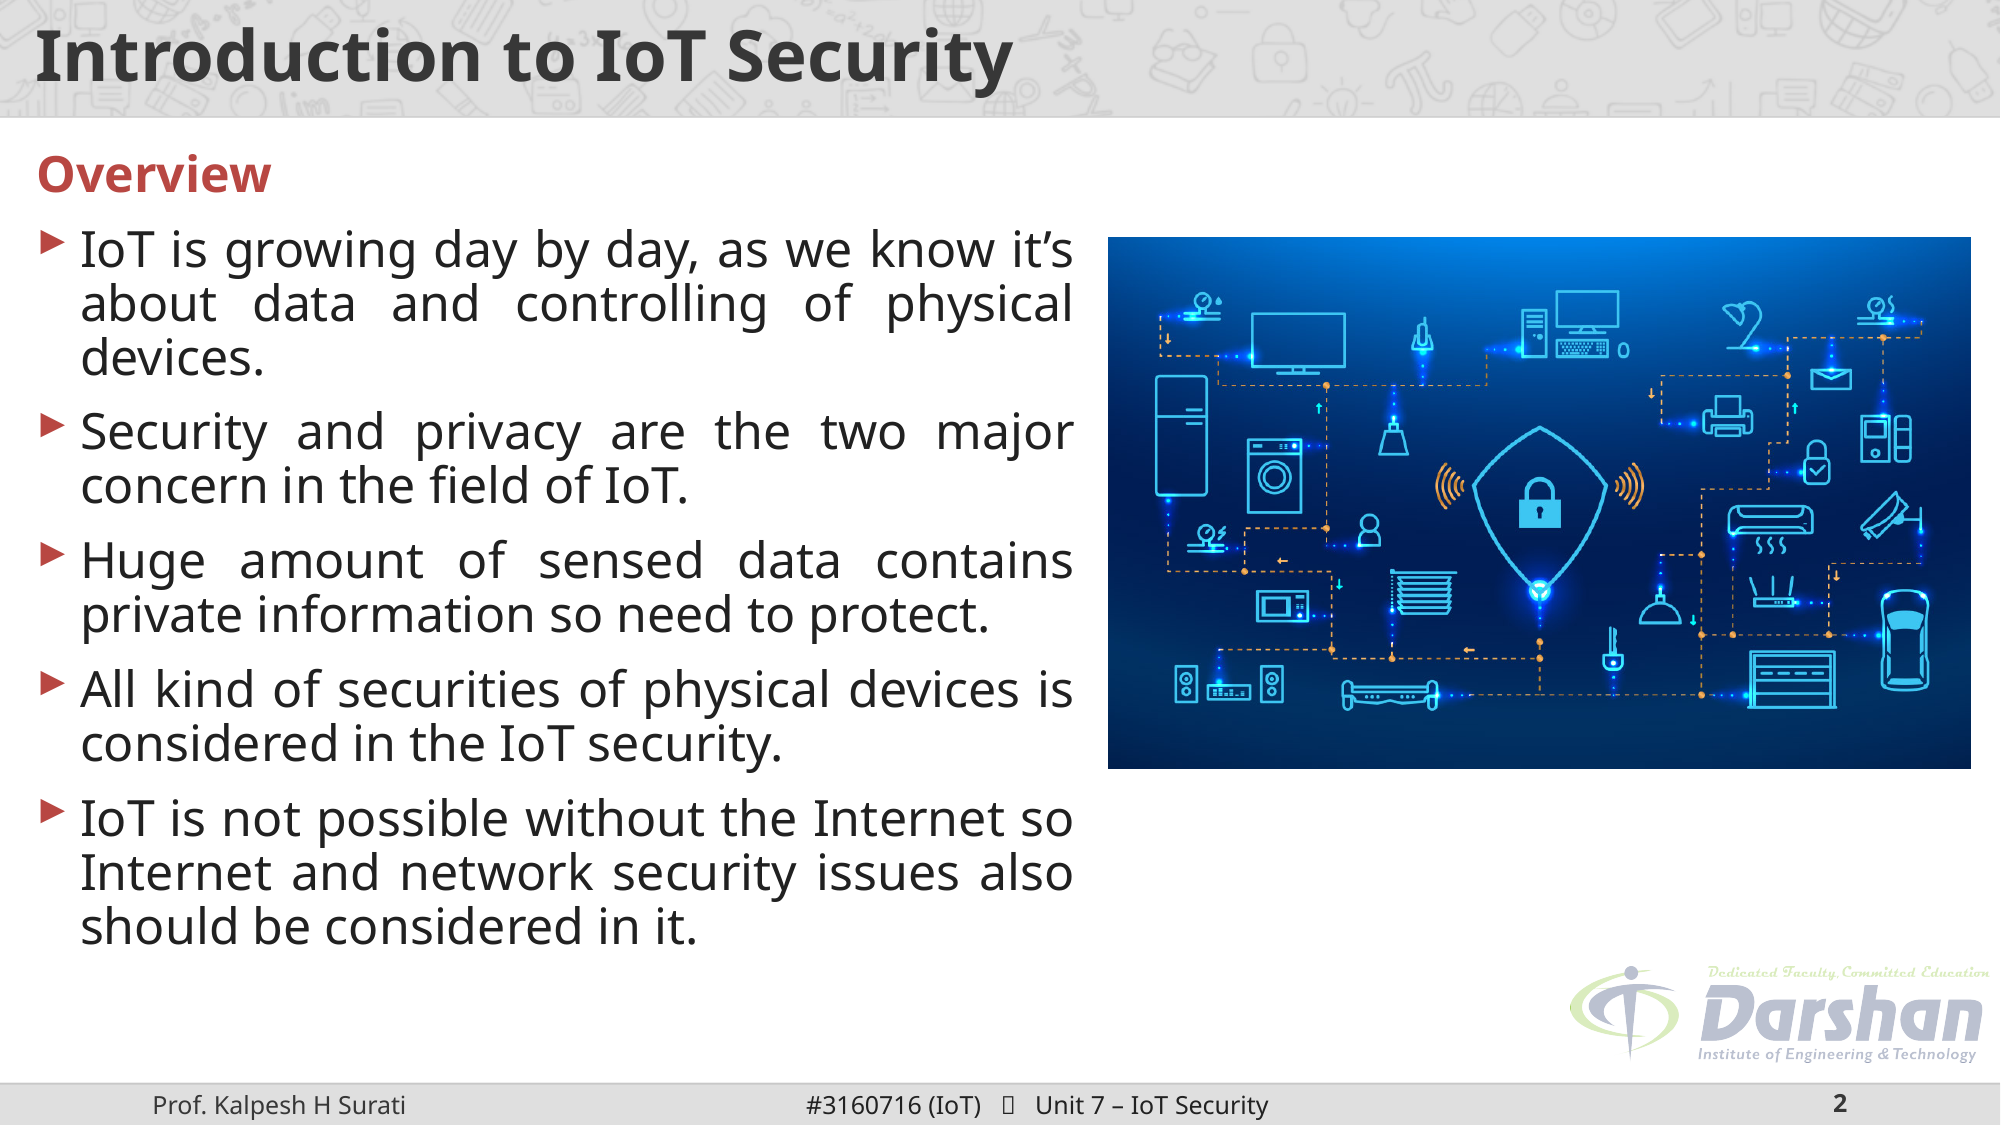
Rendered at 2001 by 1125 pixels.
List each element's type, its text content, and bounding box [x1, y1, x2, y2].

picture [1108, 237, 1971, 769]
title Introduction to IoT Security [0, 0, 2000, 117]
list Overview IoT is growing day by day, as we know it’s about data and controlling of physical devices. Security and privacy are the two major concern in the field of IoT. Huge amount of sensed data contains private information so need to protect. All kind of securities of physical devices is considered in the IoT security. IoT is not possible without the Internet so Internet and network security issues also should be considered in it. [21, 141, 1091, 925]
